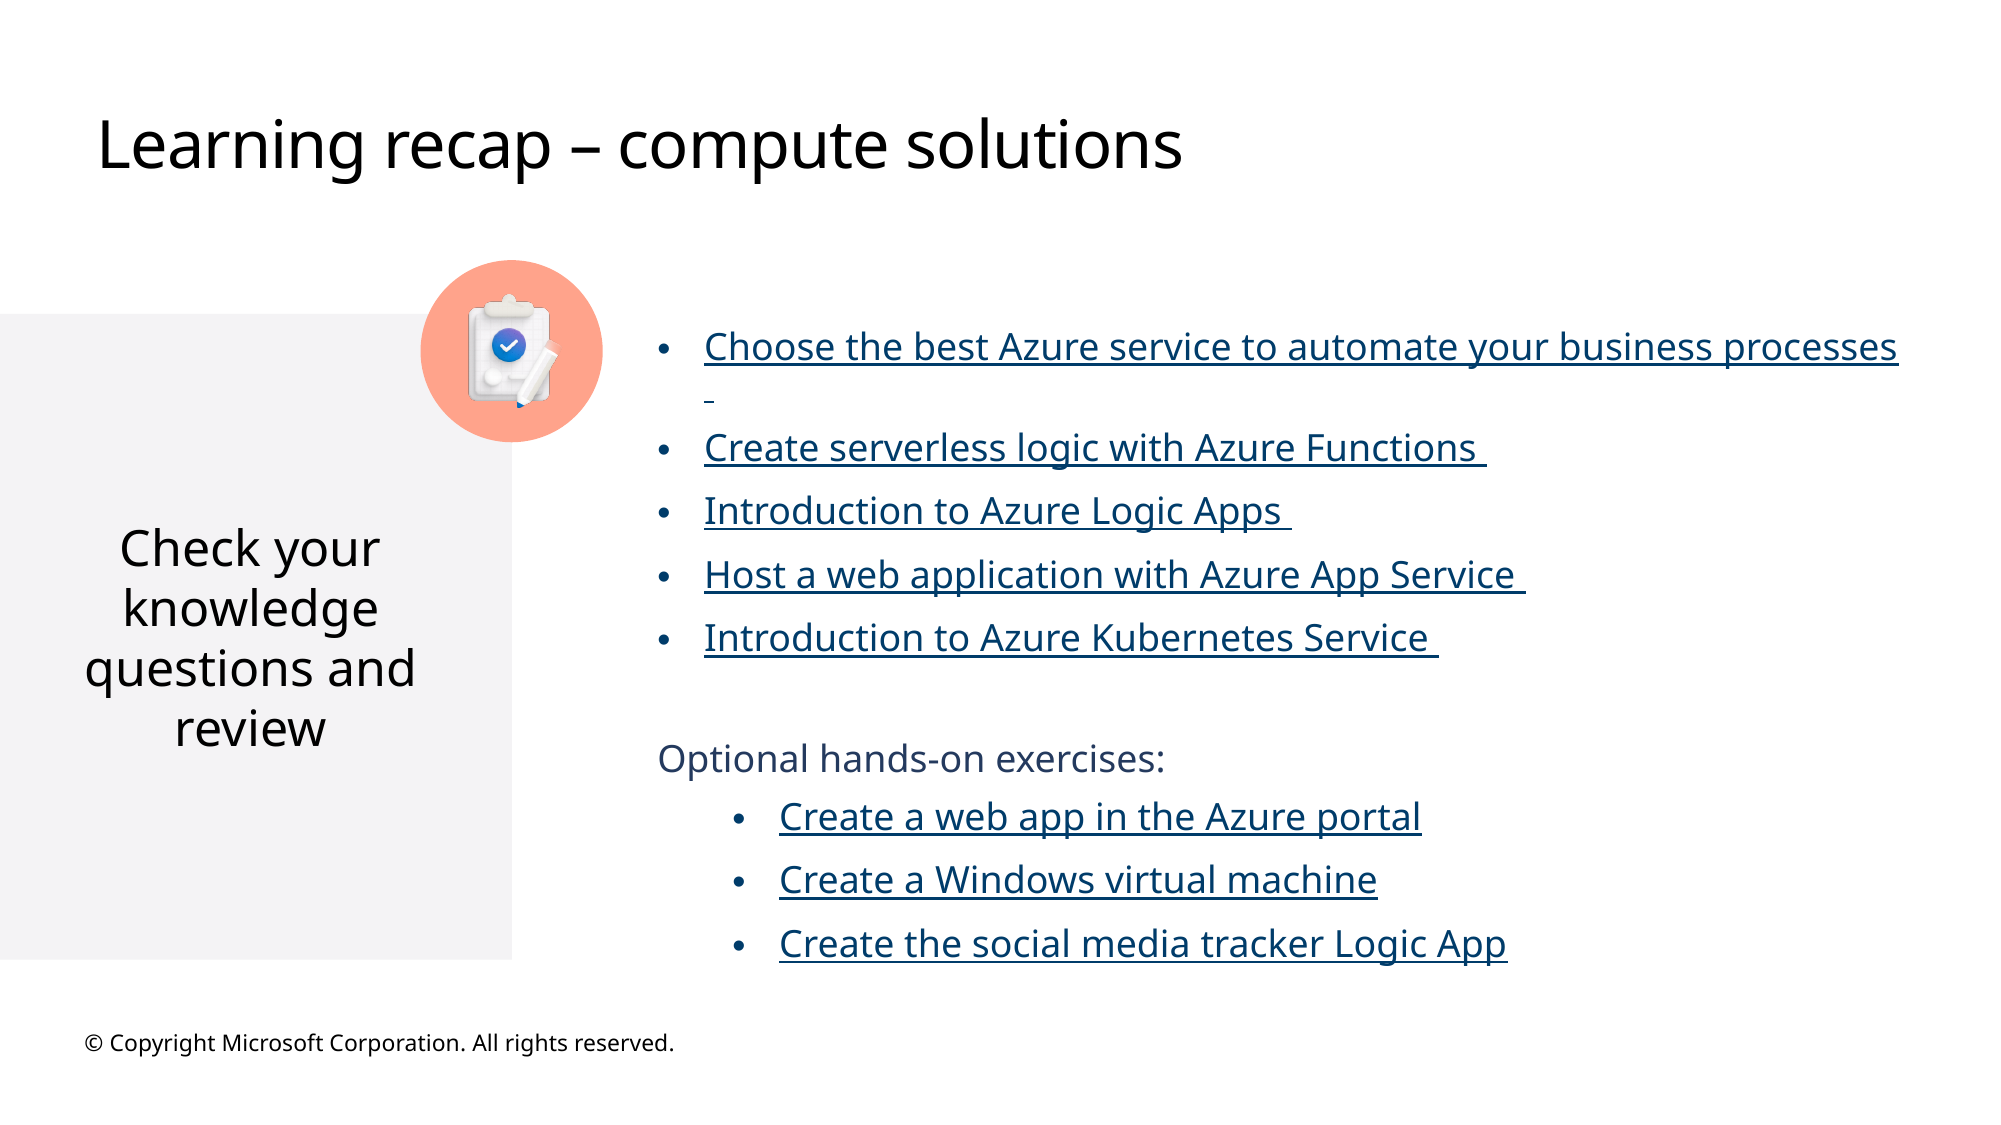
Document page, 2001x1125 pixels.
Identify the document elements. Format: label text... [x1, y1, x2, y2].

picture [454, 294, 569, 408]
title Learning recap – compute solutions [96, 96, 1441, 177]
text_box Choose the best Azure service to automate your business processes Create serverless logic with Azure Functions Introduction to Azure Logic Apps Host a web application with Azure App Service Introduction to Azure Kubernetes Service Optional hands-on exercises: Create a web app in the Azure portal Create a Windows virtual machine Create the social media tracker Logic App [656, 322, 1903, 836]
